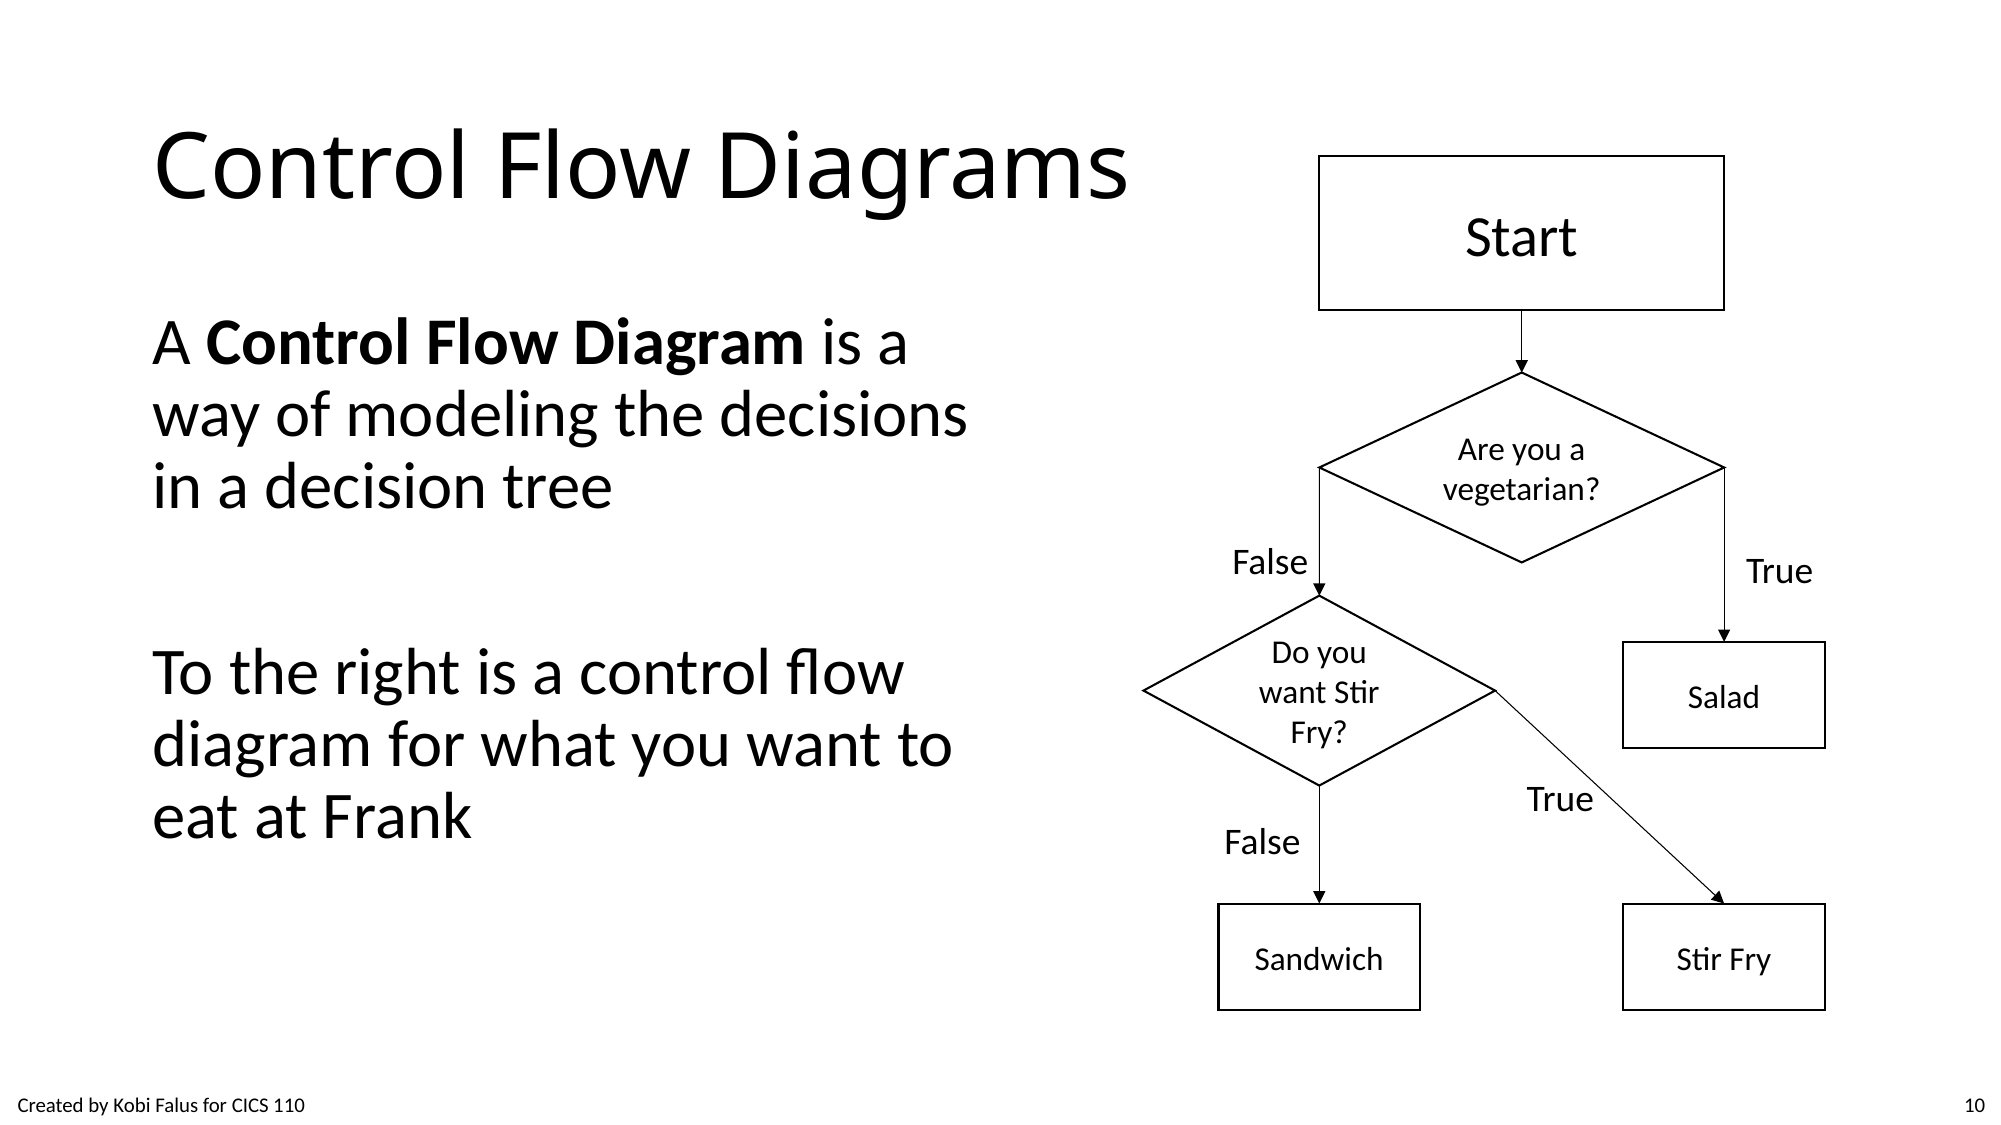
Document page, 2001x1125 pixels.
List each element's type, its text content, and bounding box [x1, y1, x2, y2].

list A Control Flow Diagram is a way of modeling the decisions in a decision tree To the right is a control flow diagram for what you want to eat at Frank [137, 299, 1044, 1014]
text_box Sandwich [1217, 903, 1421, 1011]
text_box False [1209, 809, 1316, 870]
text_box False [1320, 529, 1324, 590]
text_box Do you want Stir Fry? [1141, 595, 1497, 787]
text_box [1495, 690, 1725, 904]
text_box Start [1318, 155, 1725, 311]
text_box Salad [1622, 641, 1826, 749]
title Control Flow Diagrams [137, 59, 1863, 278]
text_box False [1217, 529, 1319, 590]
text_box Are you a vegetarian? [1316, 371, 1727, 564]
text_box Stir Fry [1622, 903, 1826, 1011]
text_box True [1731, 538, 1829, 599]
